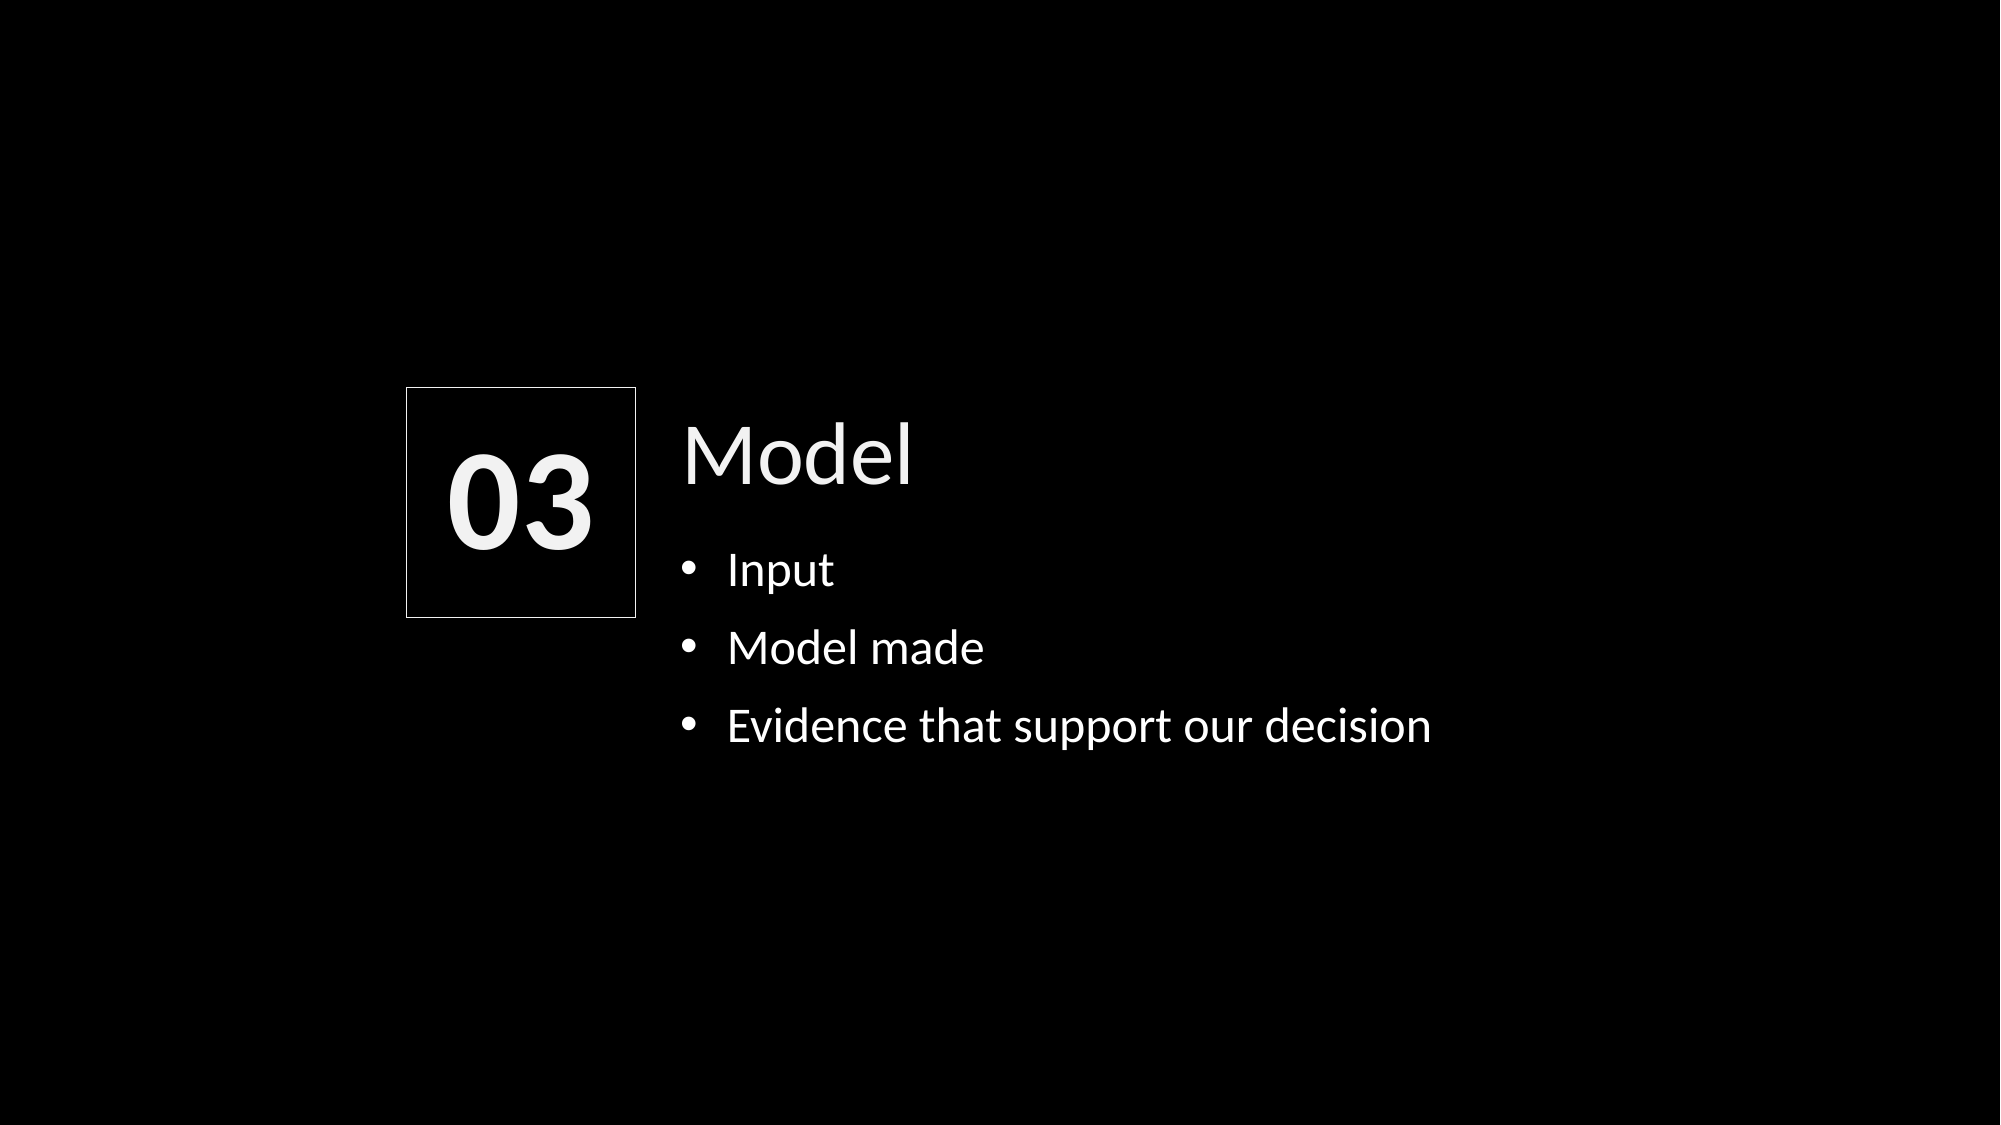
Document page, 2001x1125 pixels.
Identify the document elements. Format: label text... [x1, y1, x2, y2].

text_box 03 [406, 387, 636, 618]
text_box Model [666, 387, 931, 510]
text_box Input Model made Evidence that support our decision [665, 511, 1712, 761]
